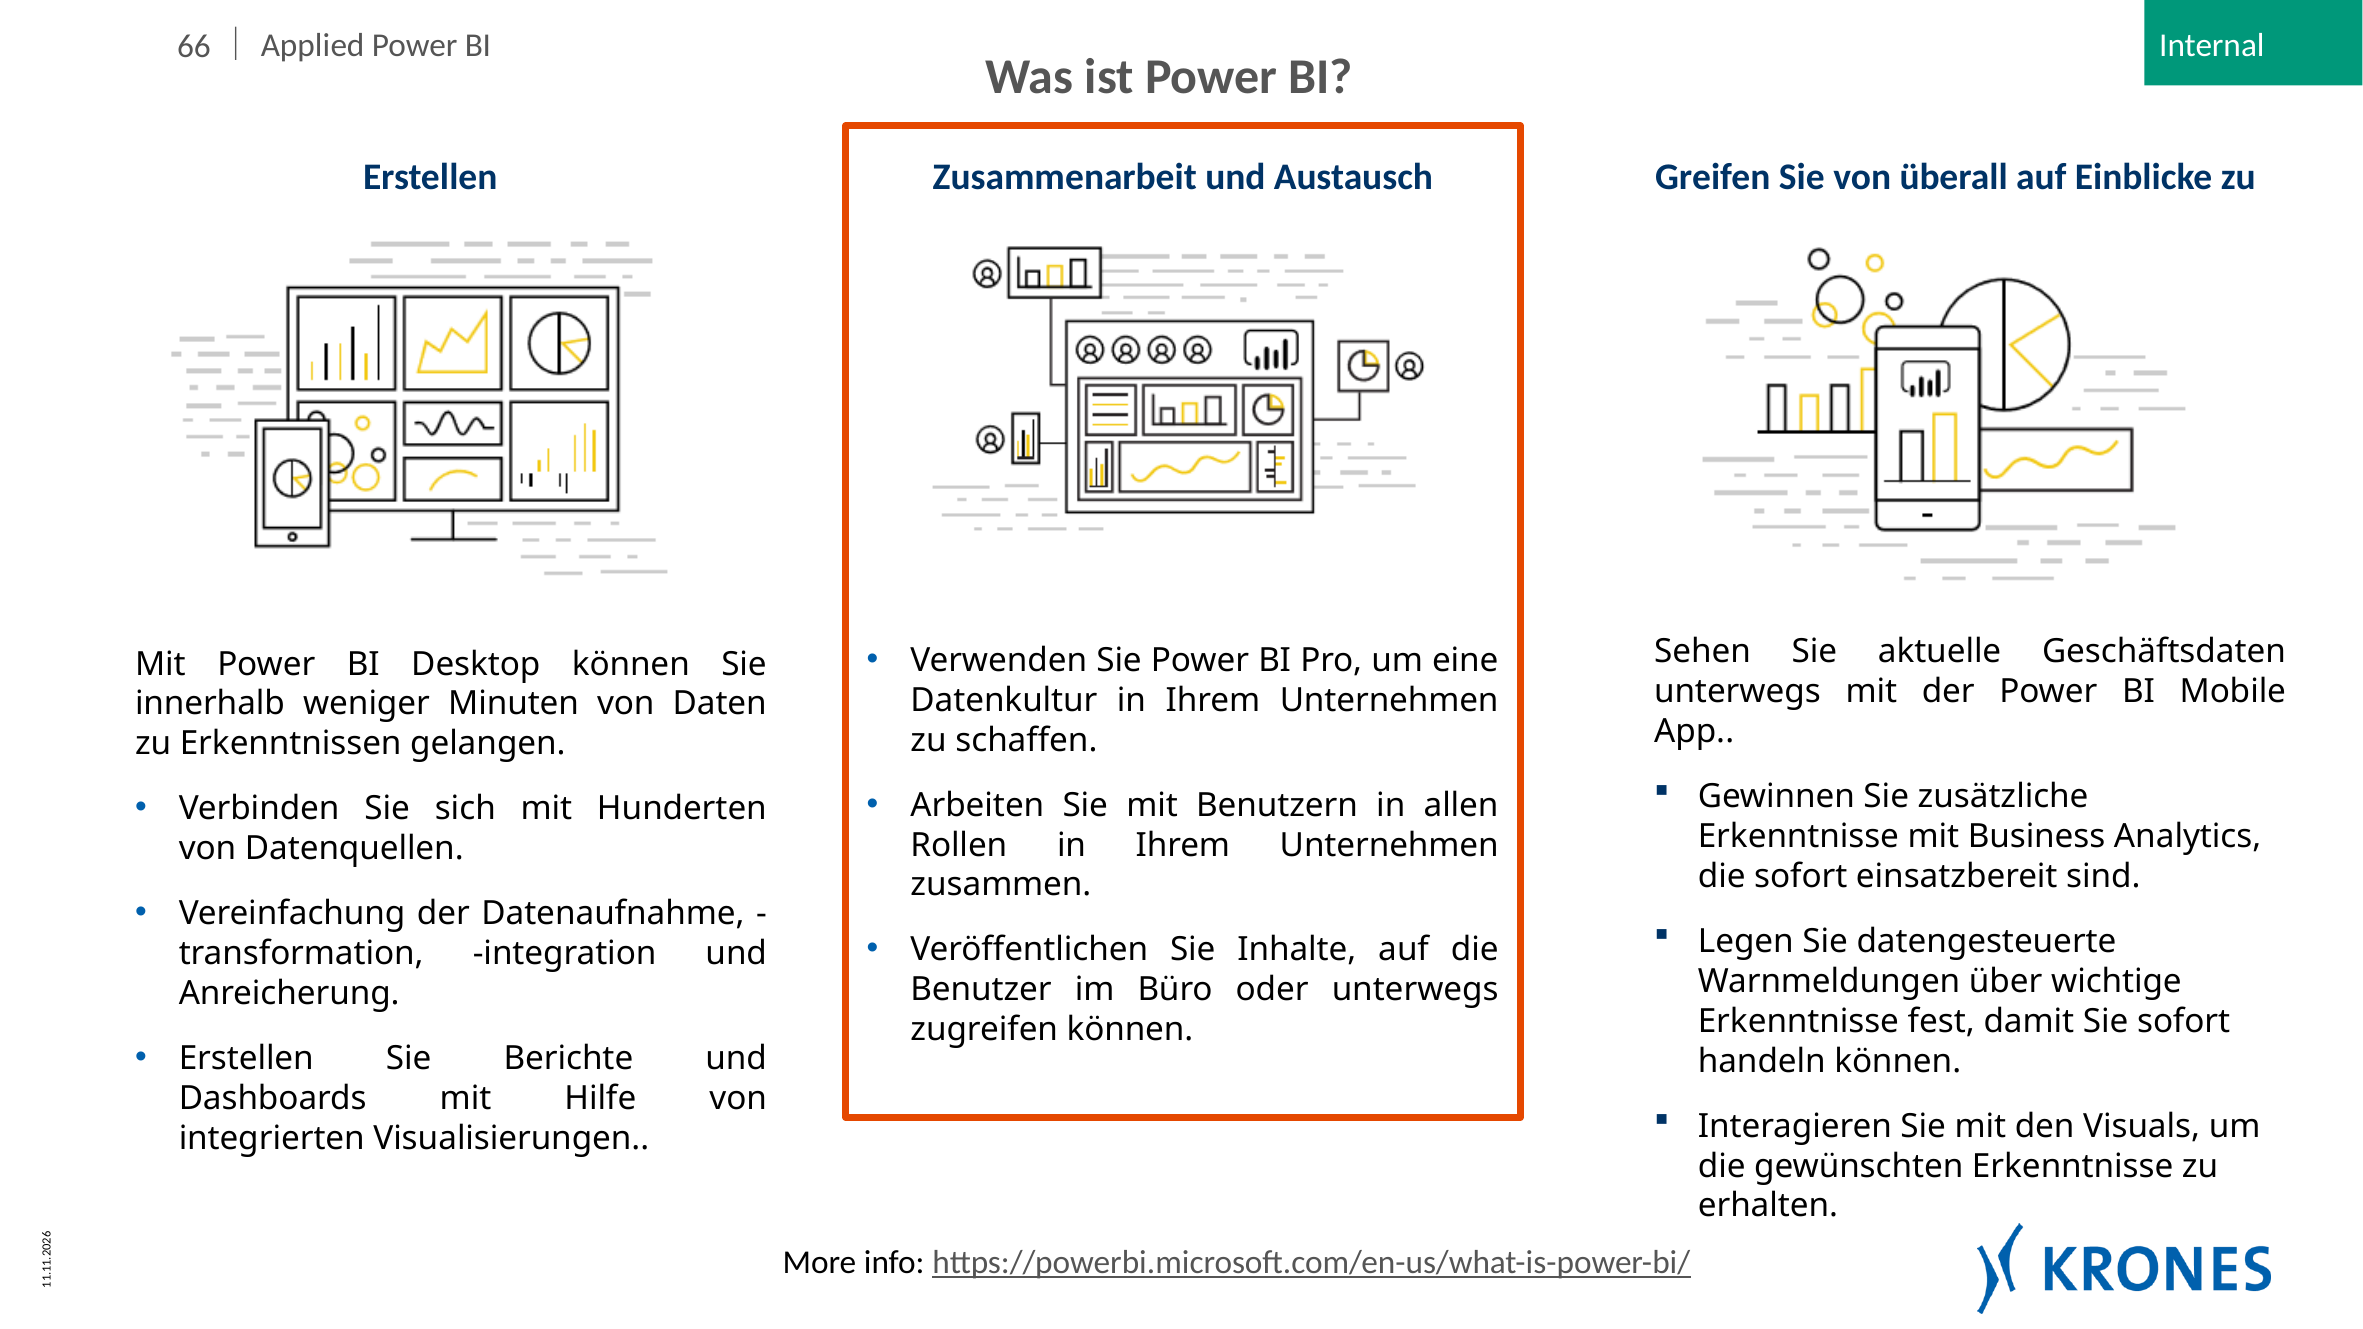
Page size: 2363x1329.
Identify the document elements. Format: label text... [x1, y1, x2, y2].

text_box Greifen Sie von überall auf Einblicke zu [1618, 144, 2294, 204]
title Was ist Power BI? [985, 43, 1376, 125]
text_box Sehen Sie aktuelle Geschäftsdaten unterwegs mit der Power BI Mobile App.. Gewinnen Sie zusätzliche Erkenntnisse mit Business Analytics, die sofort einsatzbereit sind. Legen Sie datengesteuerte Warnmeldungen über wichtige Erkenntnisse fest, damit Sie sofort handeln können. Interagieren Sie mit den Visuals, um die gewünschten Erkenntnisse zu erhalten. [1633, 619, 2308, 686]
picture [1977, 1223, 2271, 1314]
picture [1673, 226, 2199, 598]
text_box [845, 125, 1521, 1118]
text_box Mit Power BI Desktop können Sie innerhalb weniger Minuten von Daten zu Erkenntnissen gelangen. Verbinden Sie sich mit Hunderten von Datenquellen. Vereinfachung der Datenaufnahme, -transformation, -integration und Anreicherung. Erstellen Sie Berichte und Dashboards mit Hilfe von integrierten Visualisierungen.. [113, 631, 789, 698]
picture [915, 222, 1442, 543]
text_box Erstellen [92, 144, 768, 204]
picture [160, 222, 686, 592]
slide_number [27, 846, 58, 1310]
text_box More info: https://powerbi.microsoft.com/en-us/what-is-power-bi/ [767, 1225, 2020, 1296]
